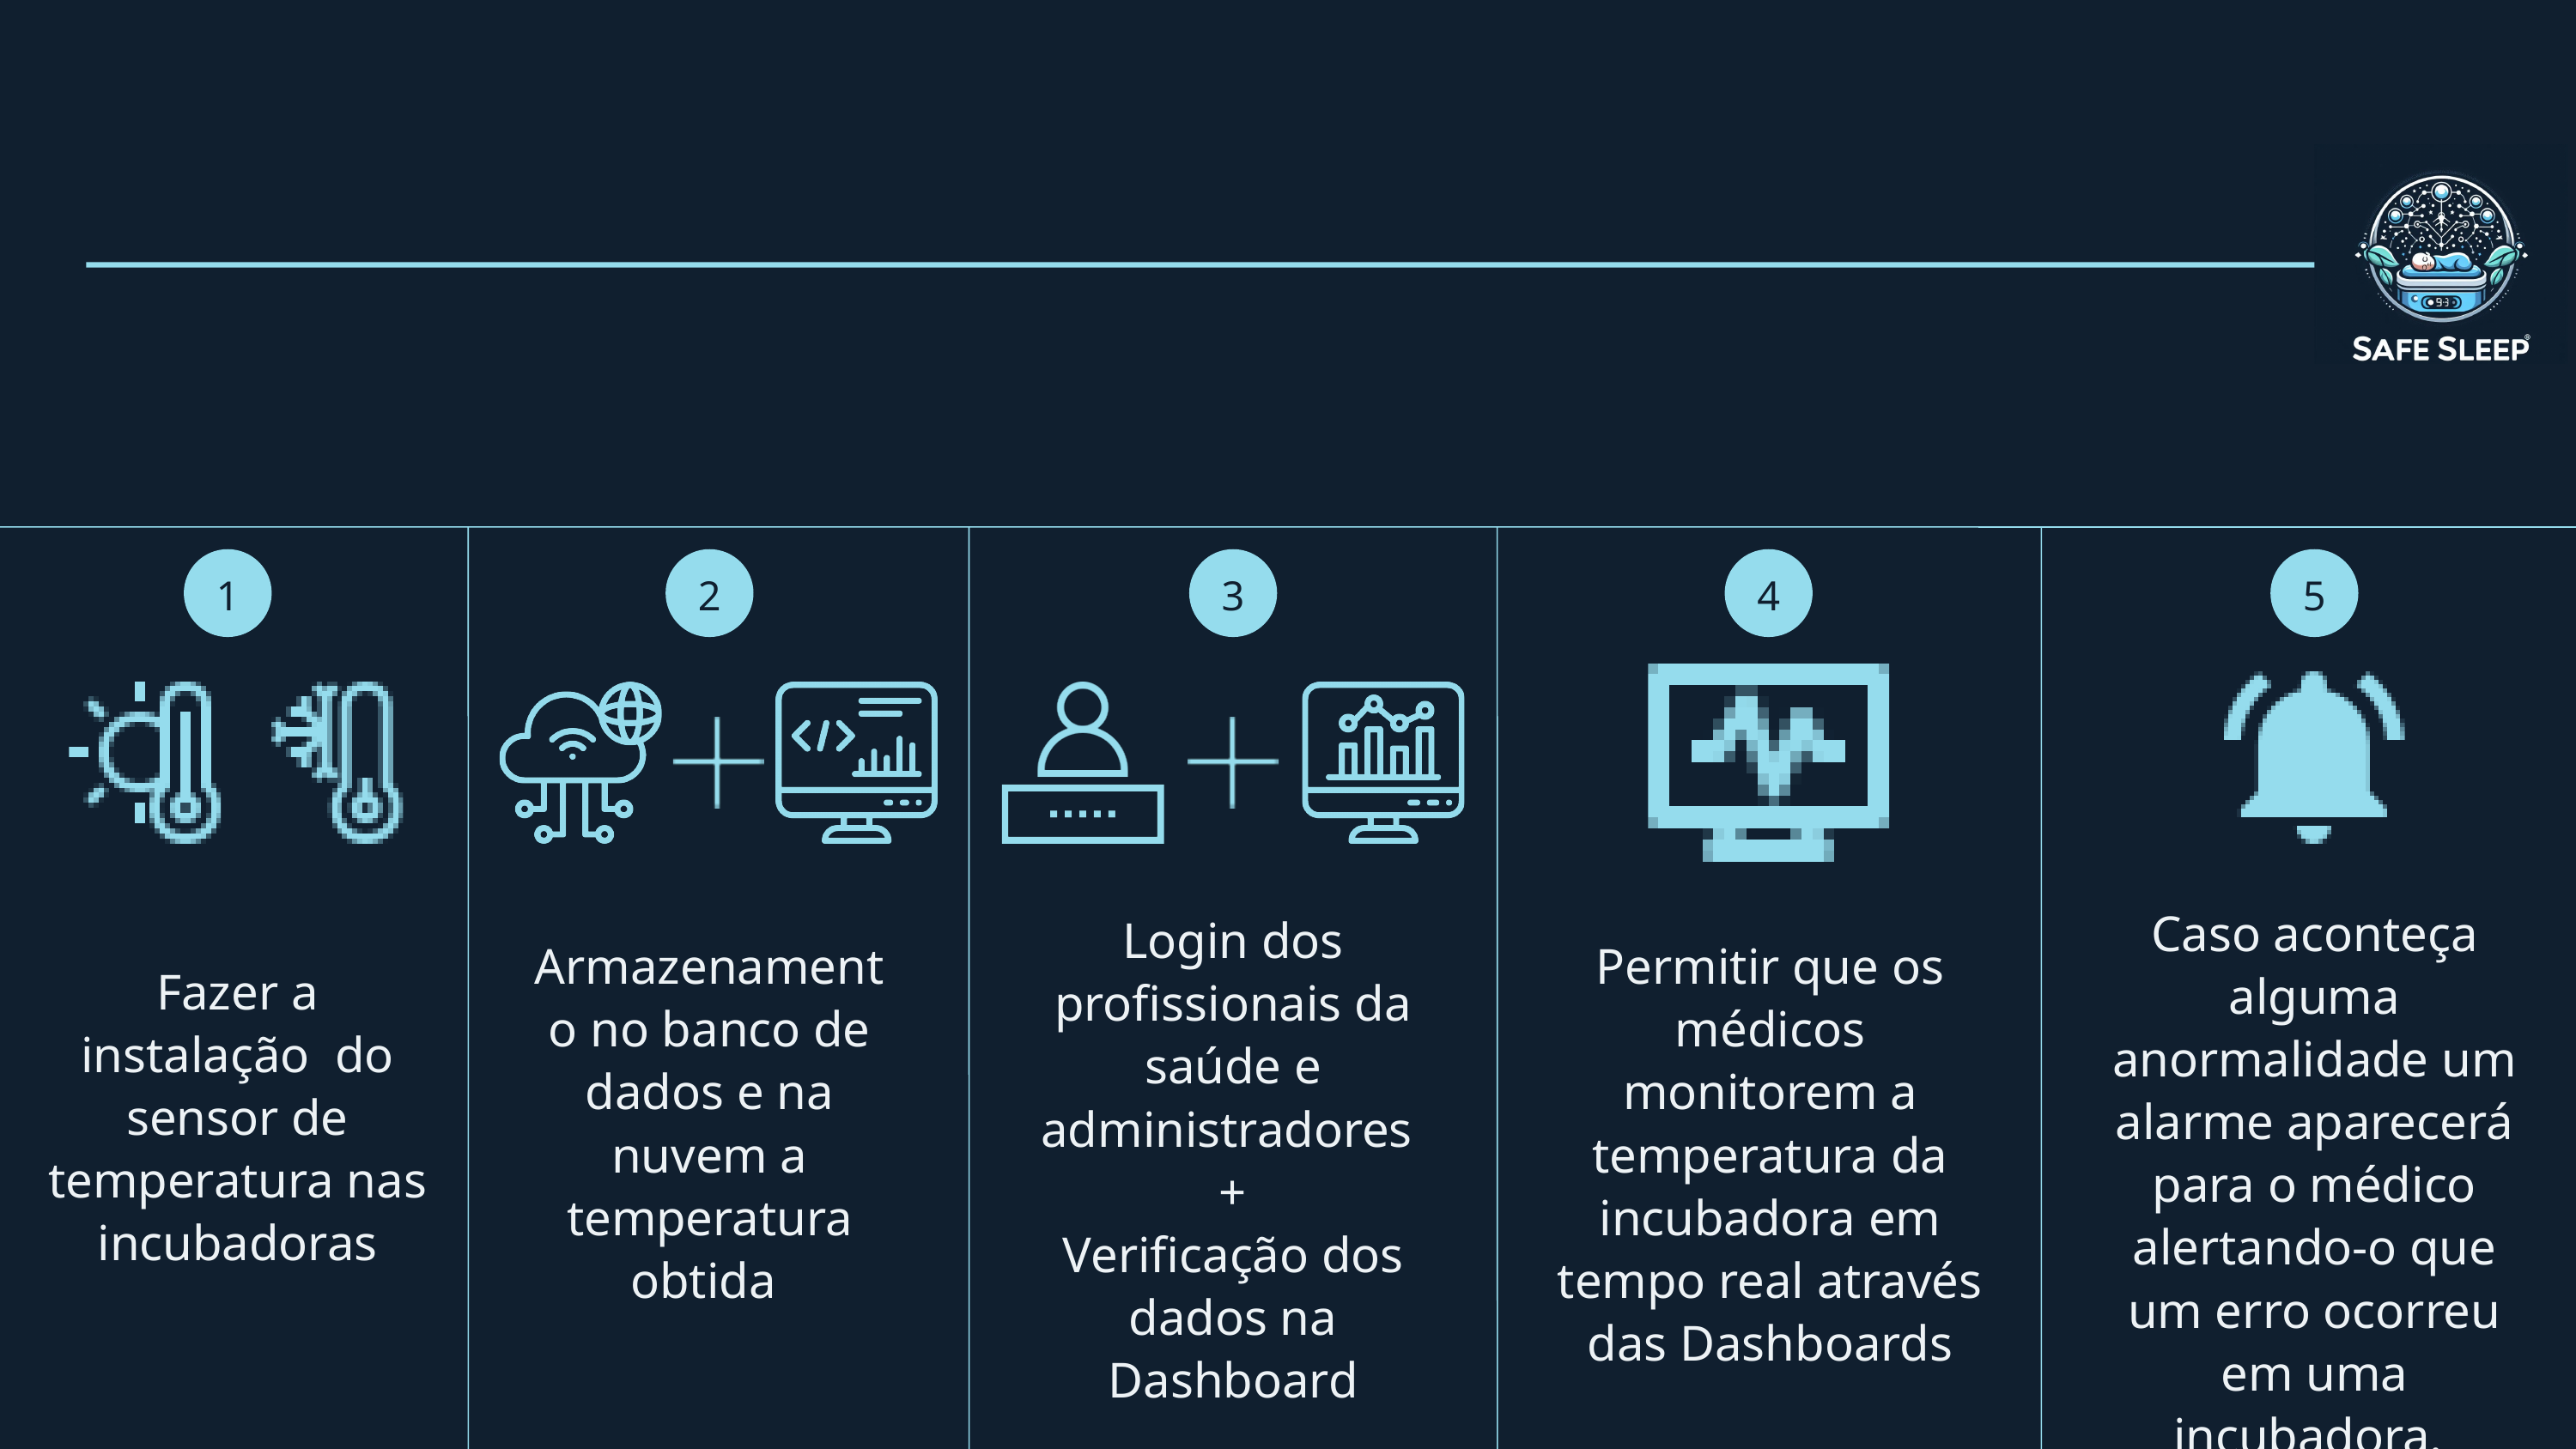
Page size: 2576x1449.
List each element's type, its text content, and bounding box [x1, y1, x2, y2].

text_box Caso aconteça alguma anormalidade um alarme aparecerá para o médico alertando-o que um erro ocorreu em uma incubadora. [2094, 898, 2535, 1449]
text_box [1724, 549, 1814, 638]
text_box Armazenamento no banco de dados e na nuvem a temperatura obtida [521, 931, 897, 1308]
text_box [1648, 664, 1890, 862]
text_box [672, 717, 764, 809]
text_box Login dos profissionais da saúde e administradores + Verificação dos dados na Dashboard [1001, 905, 1465, 1408]
text_box [1188, 717, 1279, 809]
text_box [1001, 682, 1164, 844]
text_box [665, 549, 754, 638]
text_box [271, 682, 404, 844]
text_box Fazer a instalação do sensor de temperatura nas incubadoras [39, 956, 435, 1270]
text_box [2269, 549, 2359, 638]
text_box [1188, 549, 1278, 638]
text_box [1302, 682, 1465, 844]
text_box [183, 549, 272, 638]
text_box Permitir que os médicos monitorem a temperatura da incubadora em tempo real através das Dashboards [1552, 931, 1989, 1371]
text_box [2314, 144, 2568, 364]
text_box [69, 682, 222, 844]
text_box [499, 682, 662, 844]
text_box [775, 682, 938, 844]
text_box [2224, 671, 2405, 844]
